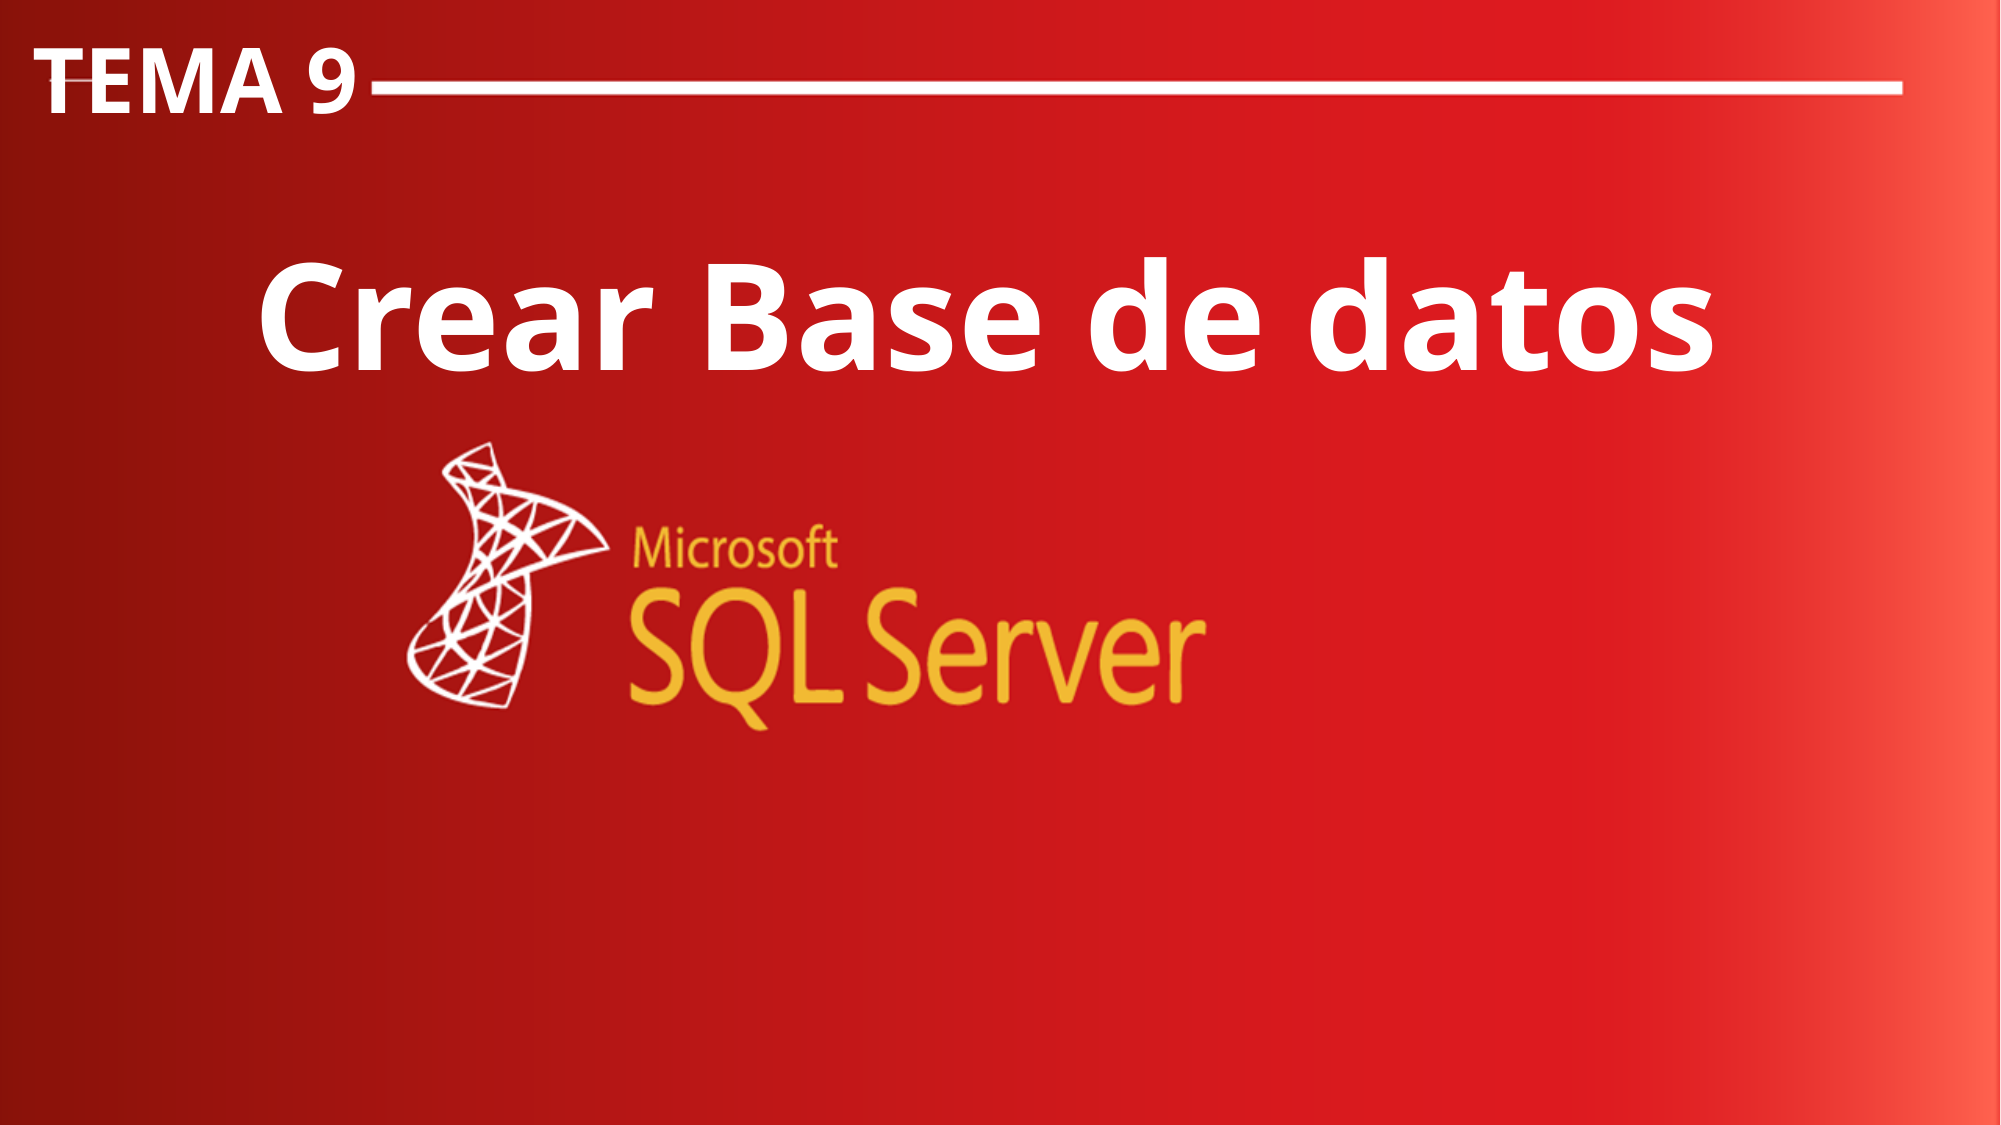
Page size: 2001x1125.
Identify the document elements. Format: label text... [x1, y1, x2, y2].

text_box TEMA 9 Crear Base de datos [17, 27, 1956, 413]
picture [0, 0, 2001, 1125]
